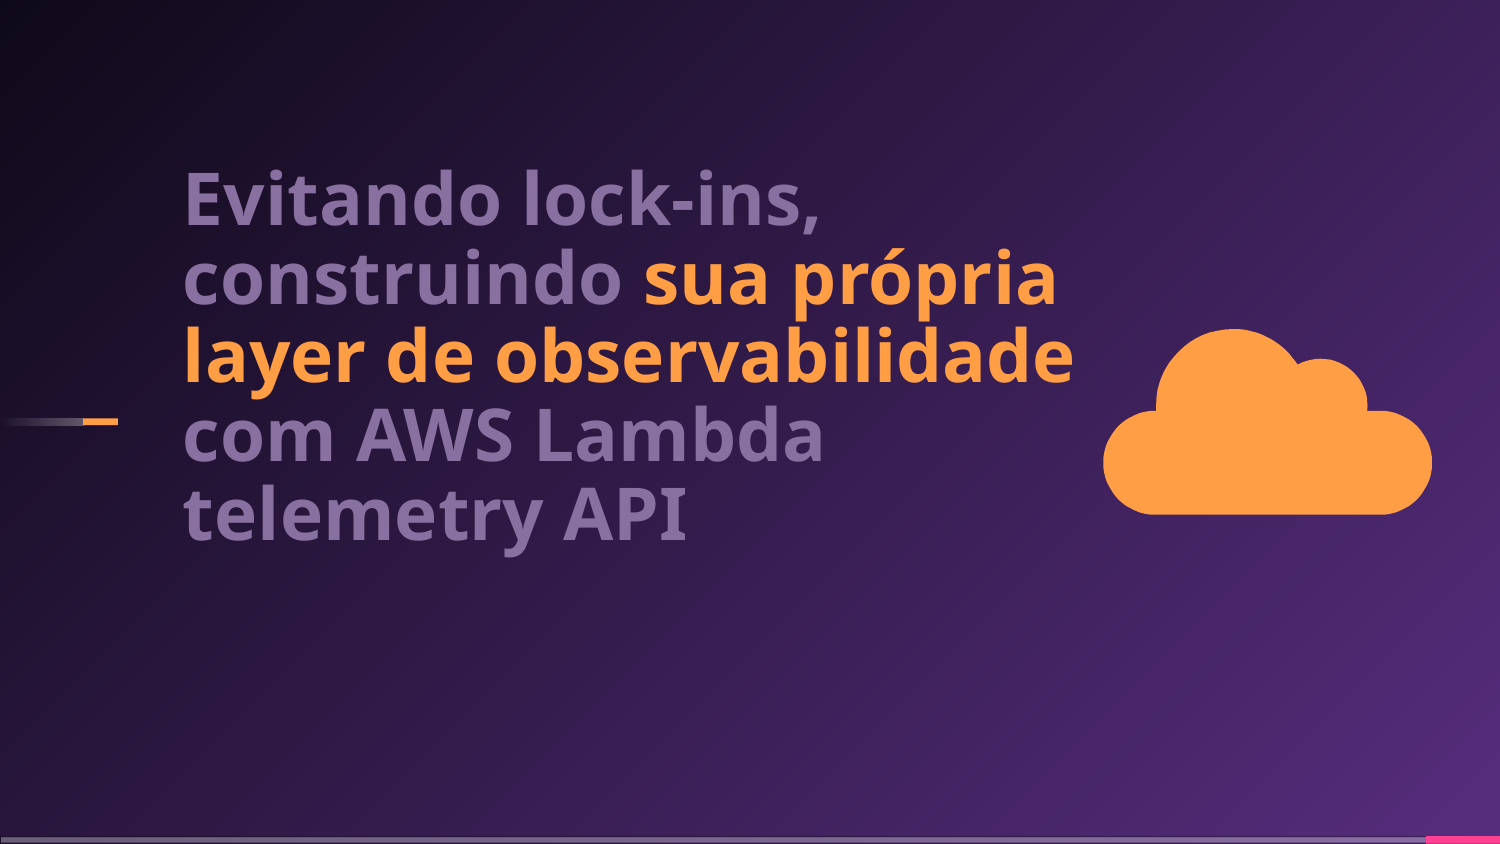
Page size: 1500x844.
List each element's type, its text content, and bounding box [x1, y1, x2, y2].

title Evitando lock-ins, construindo sua própria layer de observabilidade com AWS Lambda telemetry API [182, 160, 1159, 558]
text_box [1103, 329, 1432, 515]
